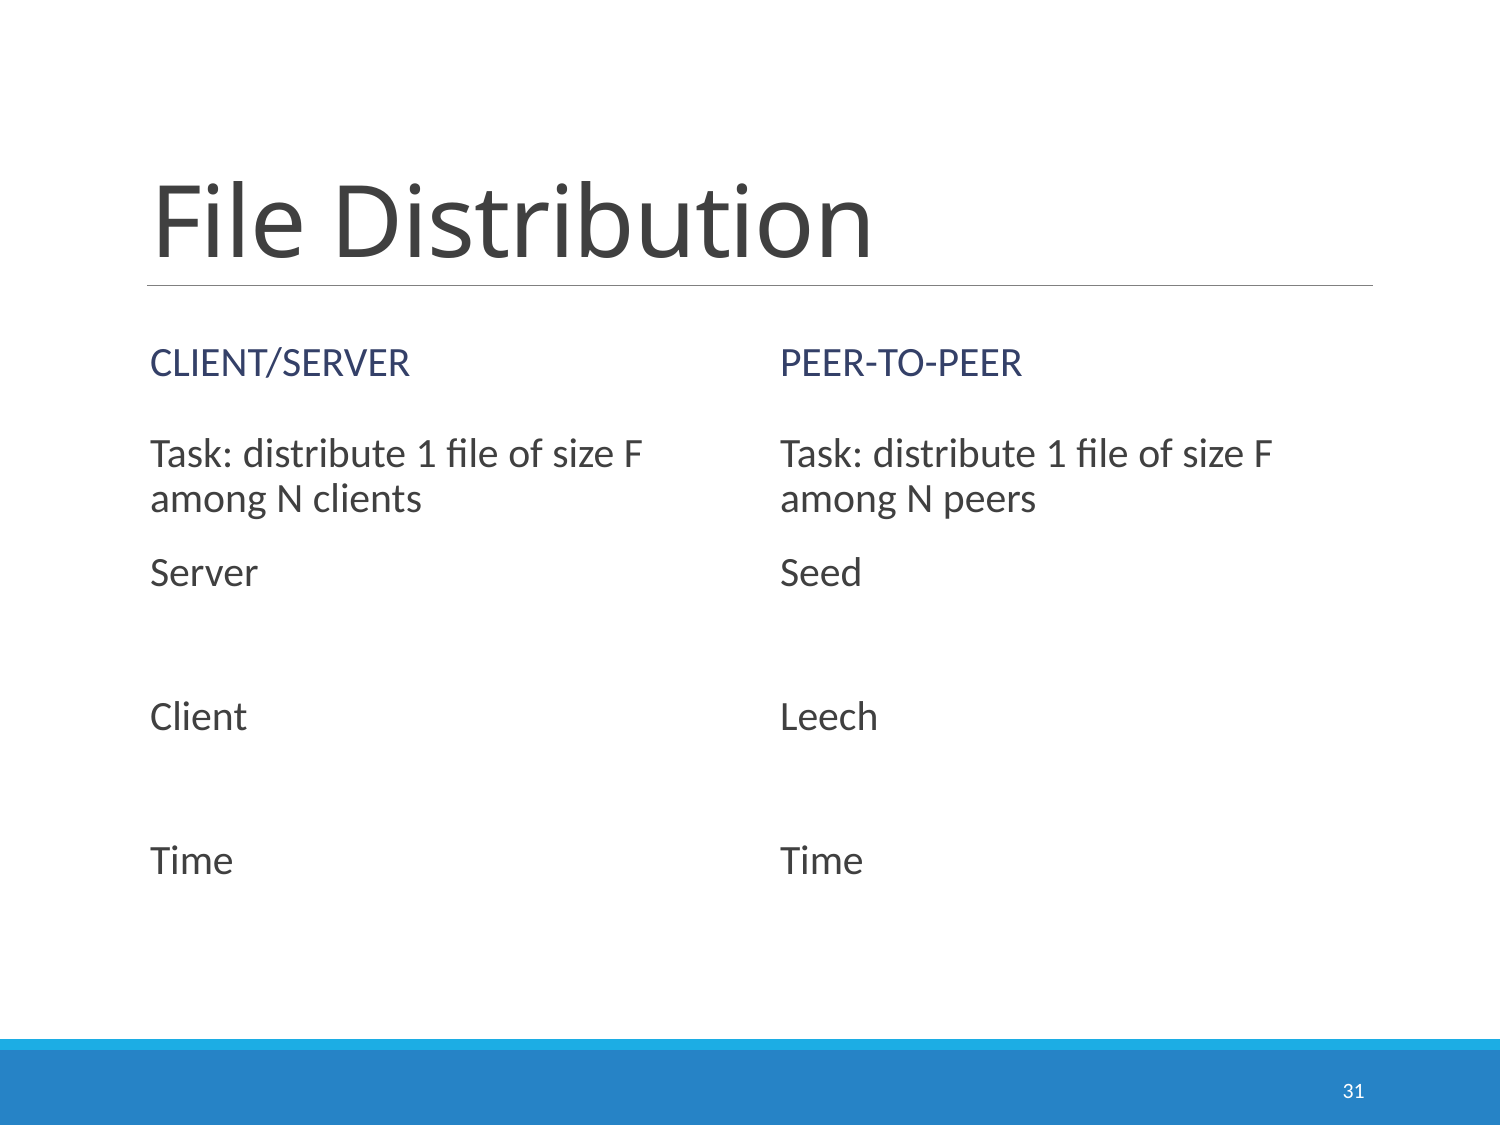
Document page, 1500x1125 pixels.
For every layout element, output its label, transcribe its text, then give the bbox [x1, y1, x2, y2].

list Peer-to-peer [765, 302, 1373, 424]
slide_number 31 [1218, 1059, 1380, 1120]
list Client/Server [135, 302, 743, 424]
title File Distribution [135, 47, 1373, 285]
